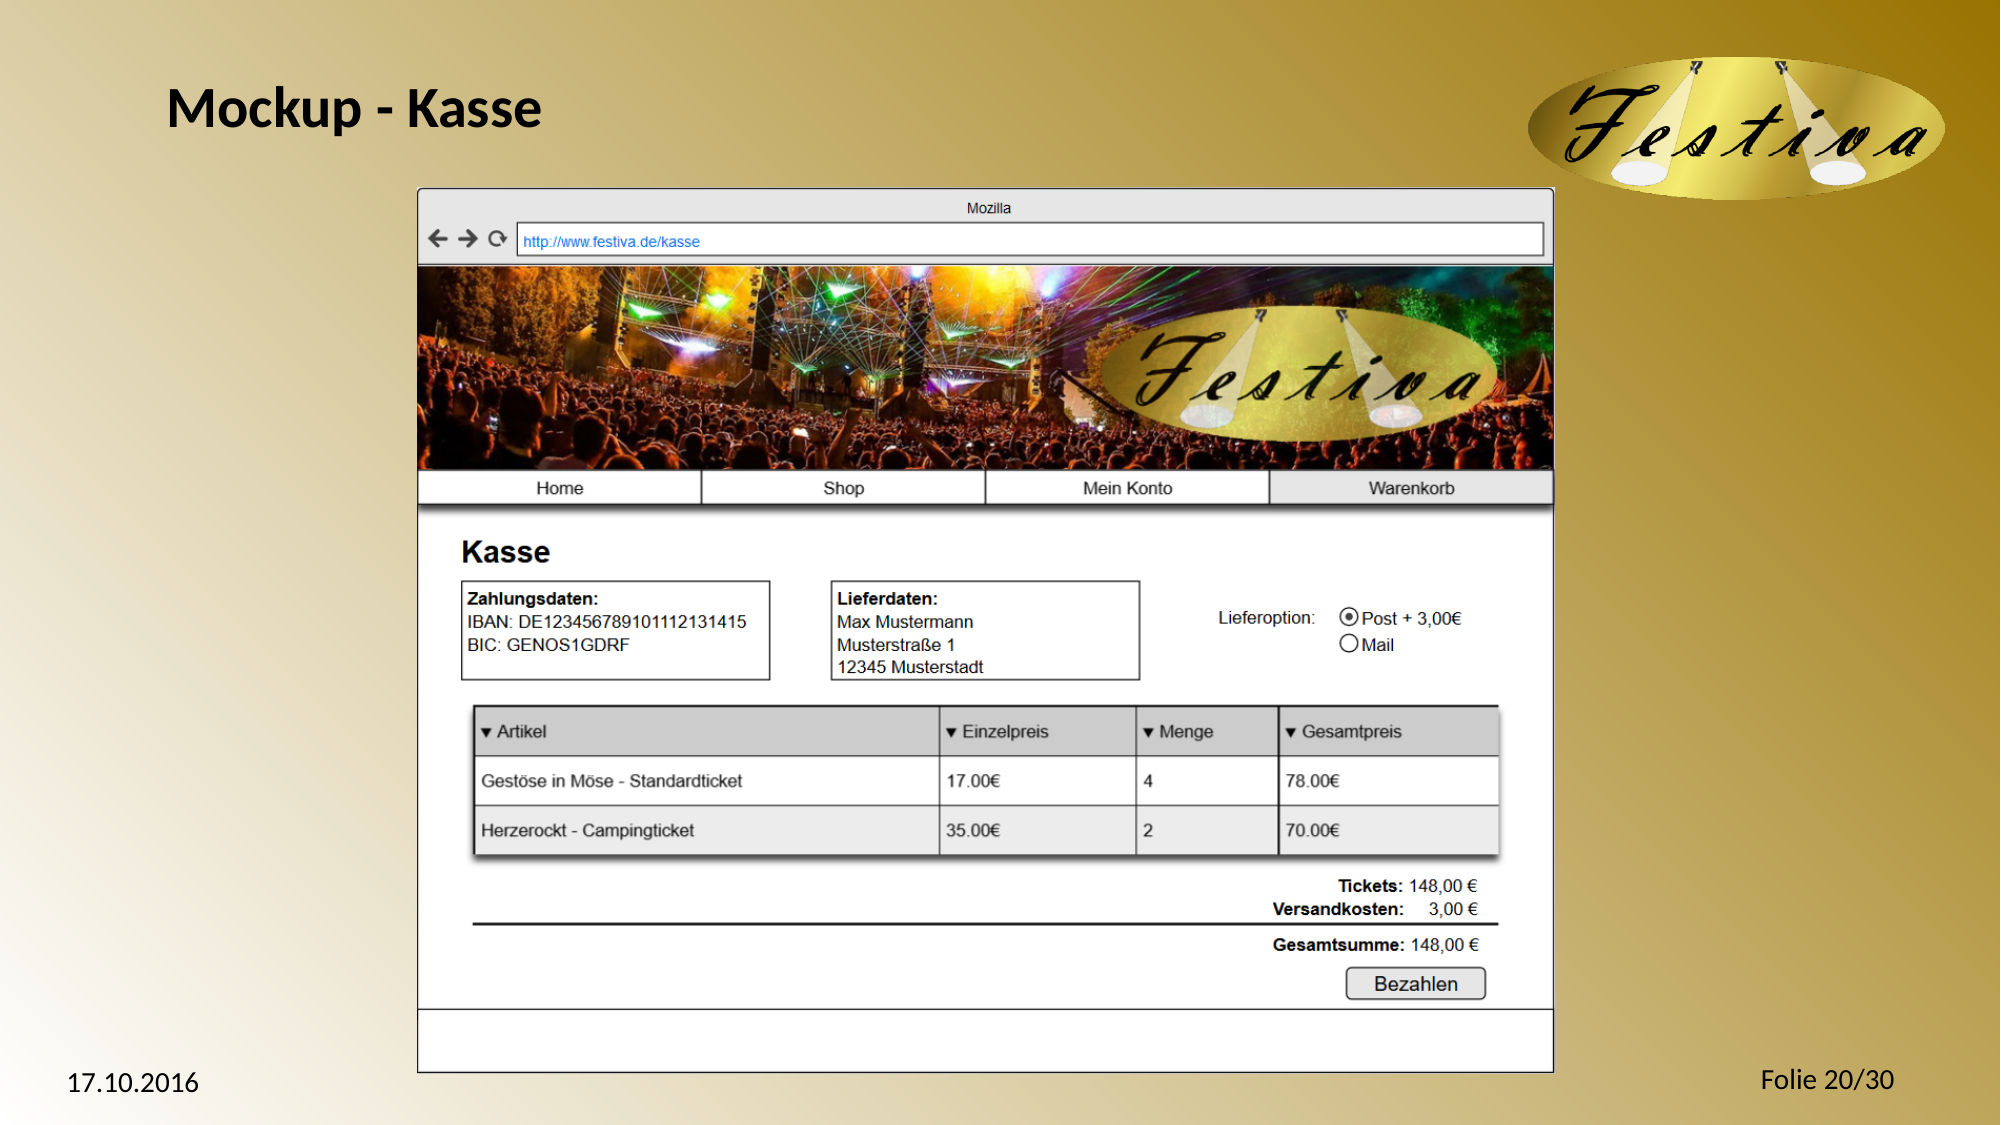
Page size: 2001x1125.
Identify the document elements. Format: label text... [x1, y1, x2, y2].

text_box Mockup - Kasse [151, 62, 1256, 147]
picture [417, 49, 1958, 1074]
